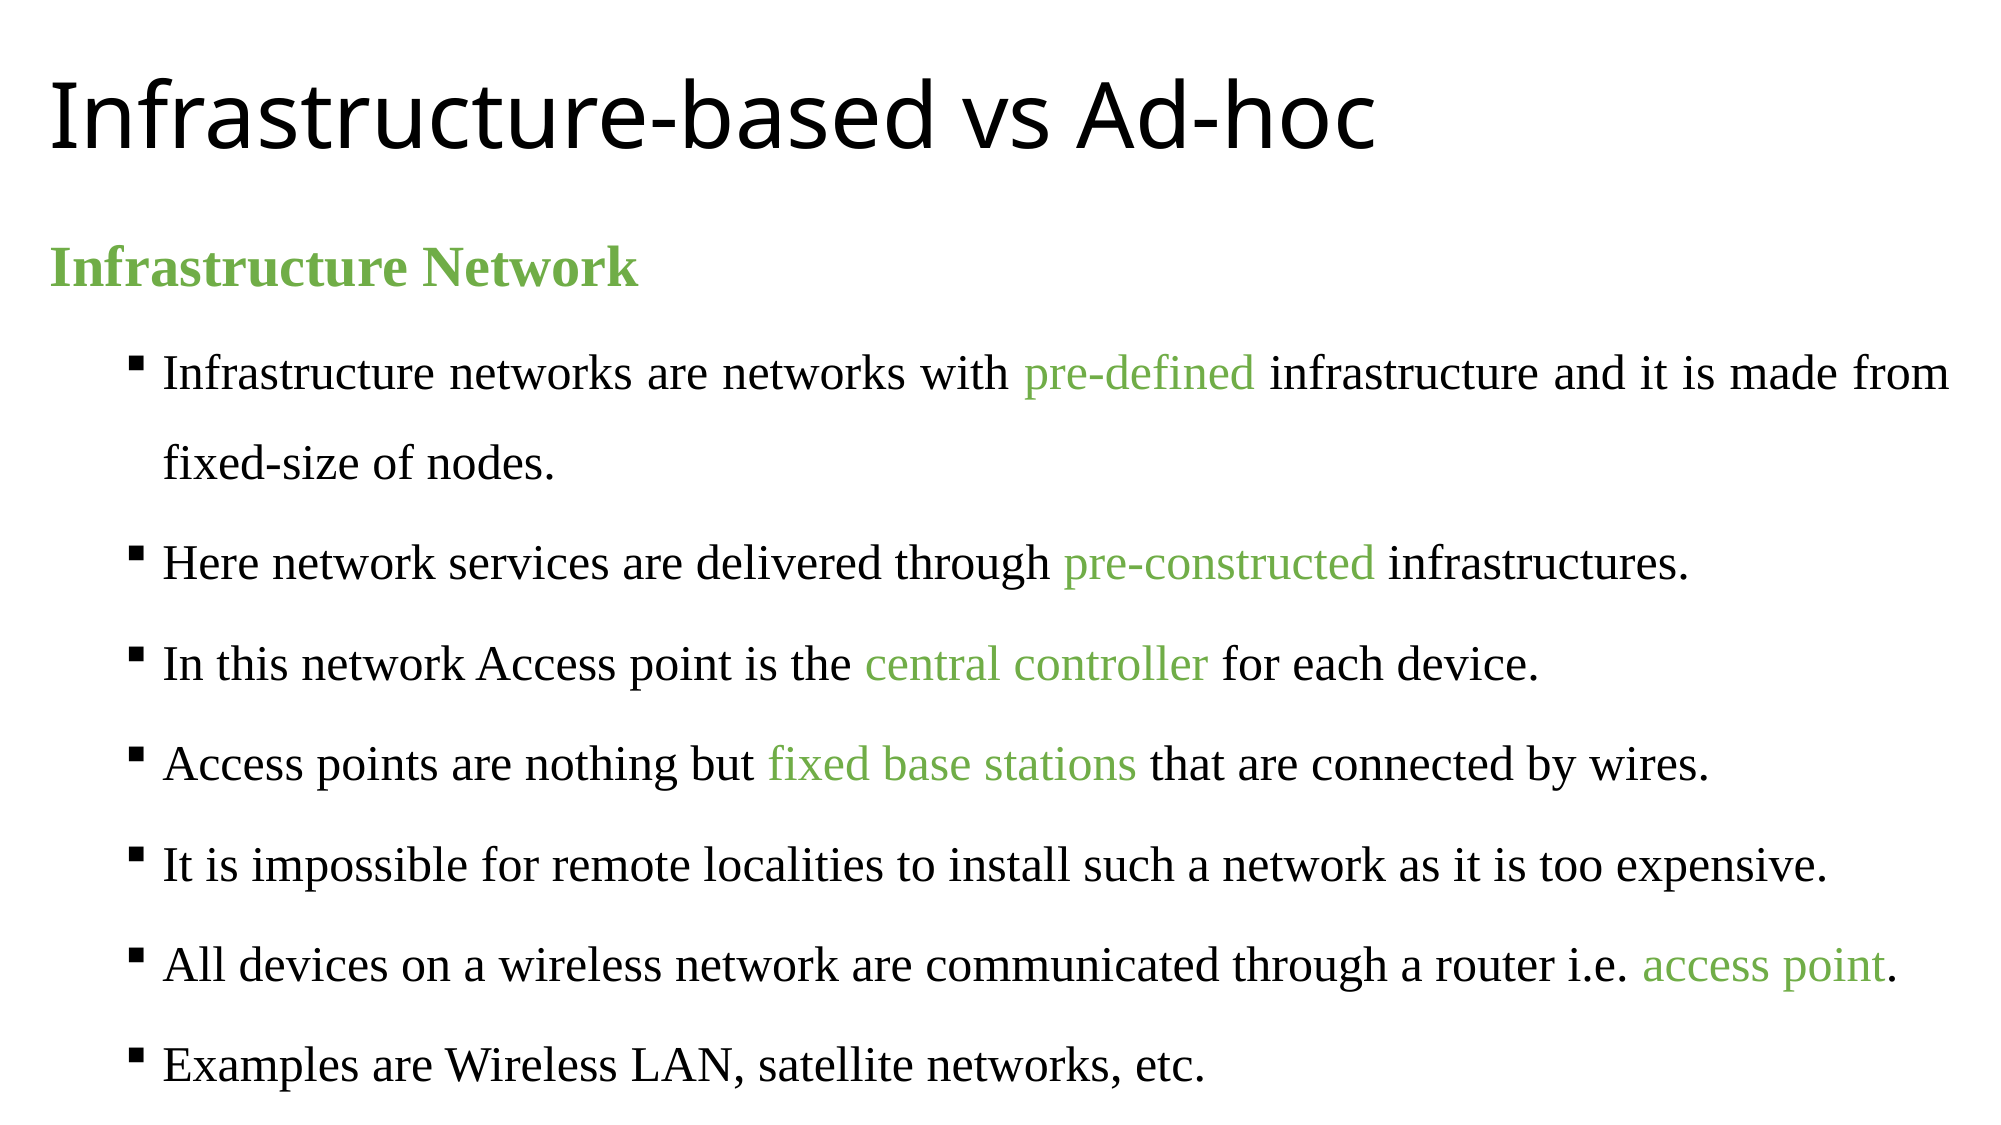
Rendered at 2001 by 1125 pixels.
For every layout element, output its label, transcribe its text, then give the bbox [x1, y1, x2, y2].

list Infrastructure Network Infrastructure networks are networks with pre-defined infrastructure and it is made from fixed-size of nodes. Here network services are delivered through pre-constructed infrastructures. In this network Access point is the central controller for each device. Access points are nothing but fixed base stations that are connected by wires. It is impossible for remote localities to install such a network as it is too expensive. All devices on a wireless network are communicated through a router i.e. access point. Examples are Wireless LAN, satellite networks, etc. [34, 228, 1966, 1104]
title Infrastructure-based vs Ad-hoc [34, 48, 1760, 190]
